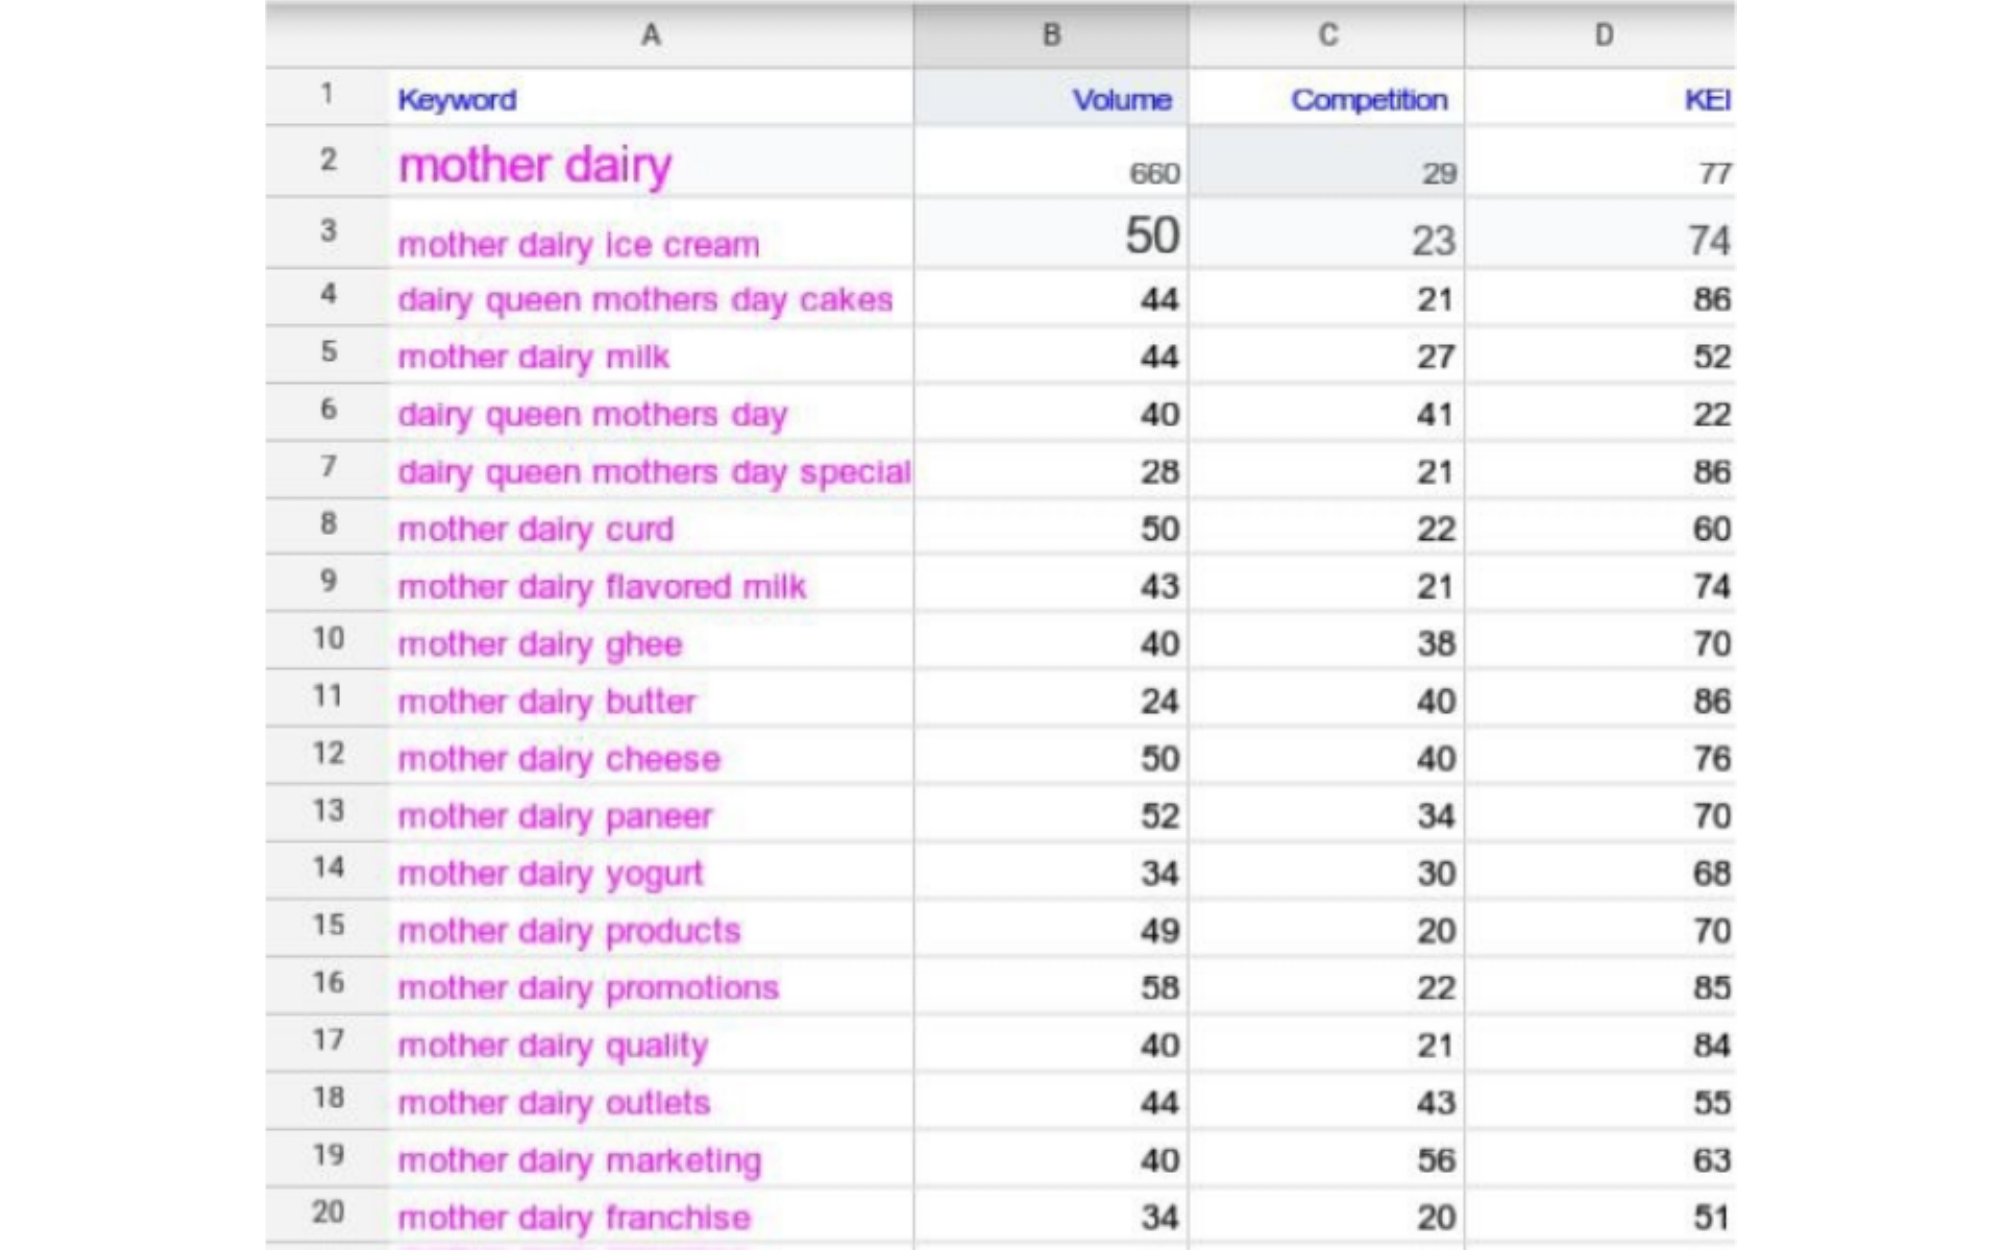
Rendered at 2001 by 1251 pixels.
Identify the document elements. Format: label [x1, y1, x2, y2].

picture [265, 0, 1737, 1250]
